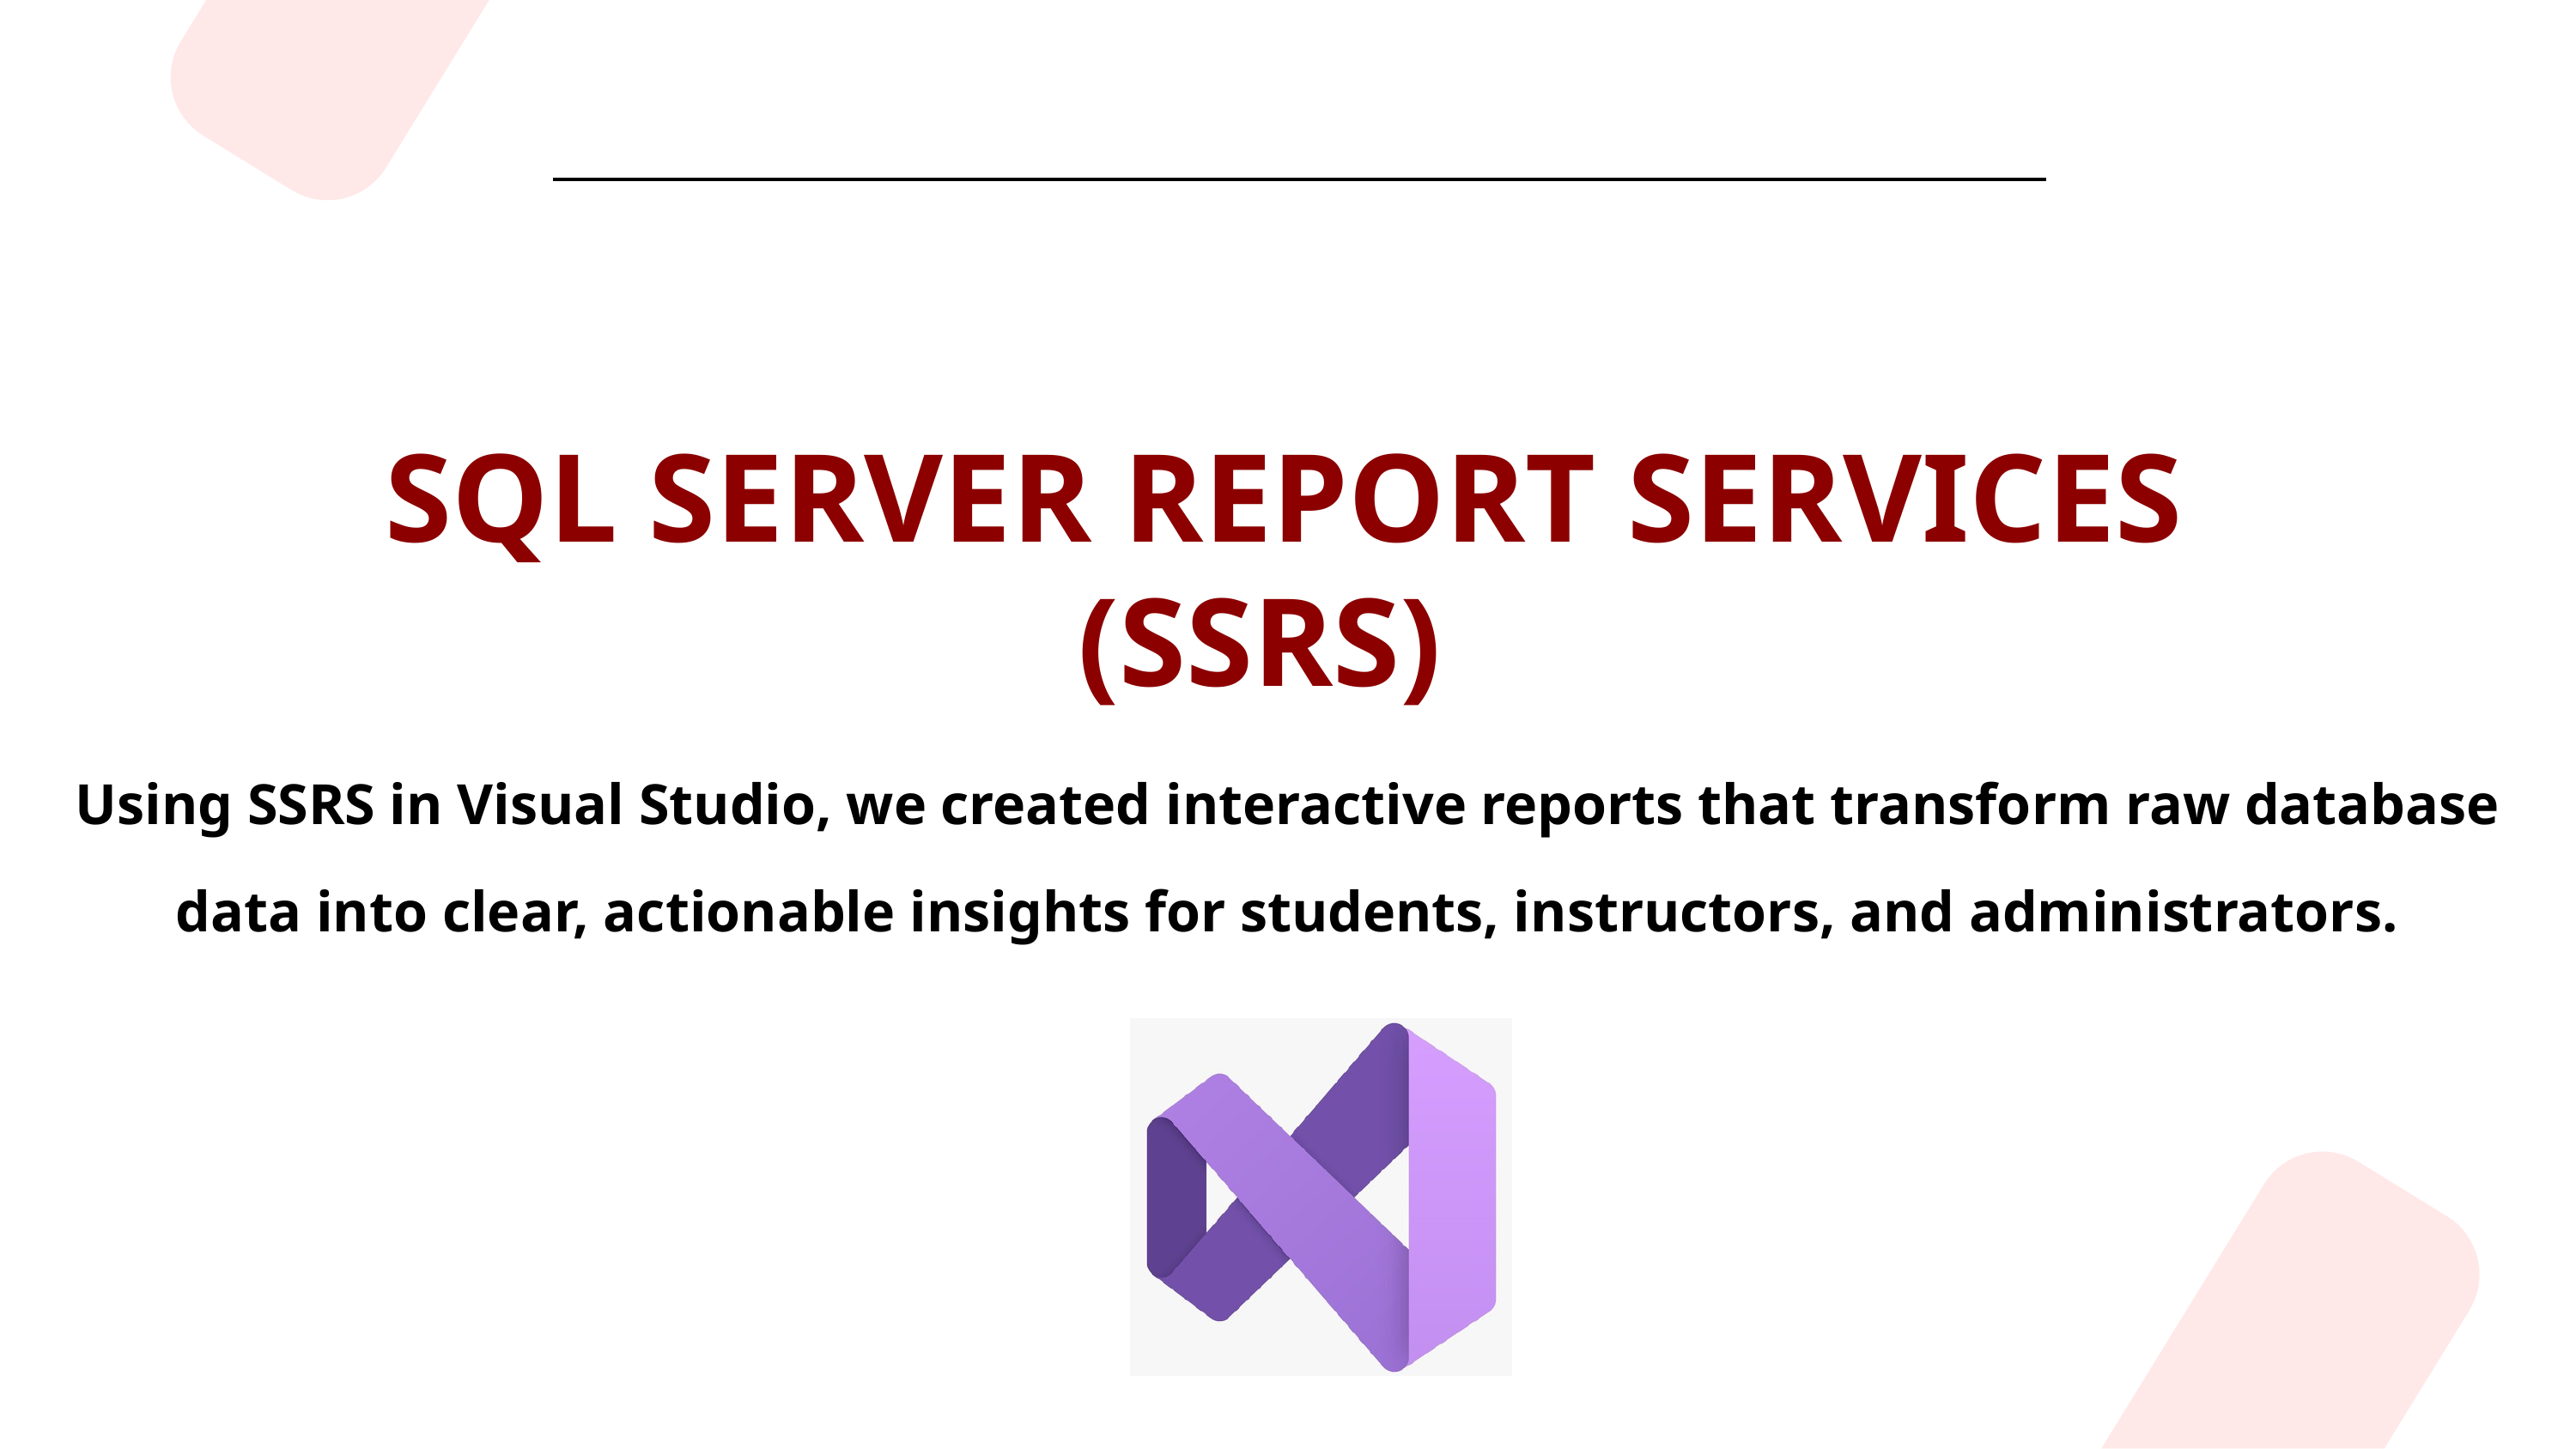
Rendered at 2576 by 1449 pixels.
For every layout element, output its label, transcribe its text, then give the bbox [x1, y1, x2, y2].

title SQL SERVER REPORT SERVICES (SSRS) [52, 399, 2193, 716]
text_box Using SSRS in Visual Studio, we created interactive reports that transform raw database data into clear, actionable insights for students, instructors, and administrators. [39, 767, 2537, 943]
picture [1130, 1018, 1512, 1376]
